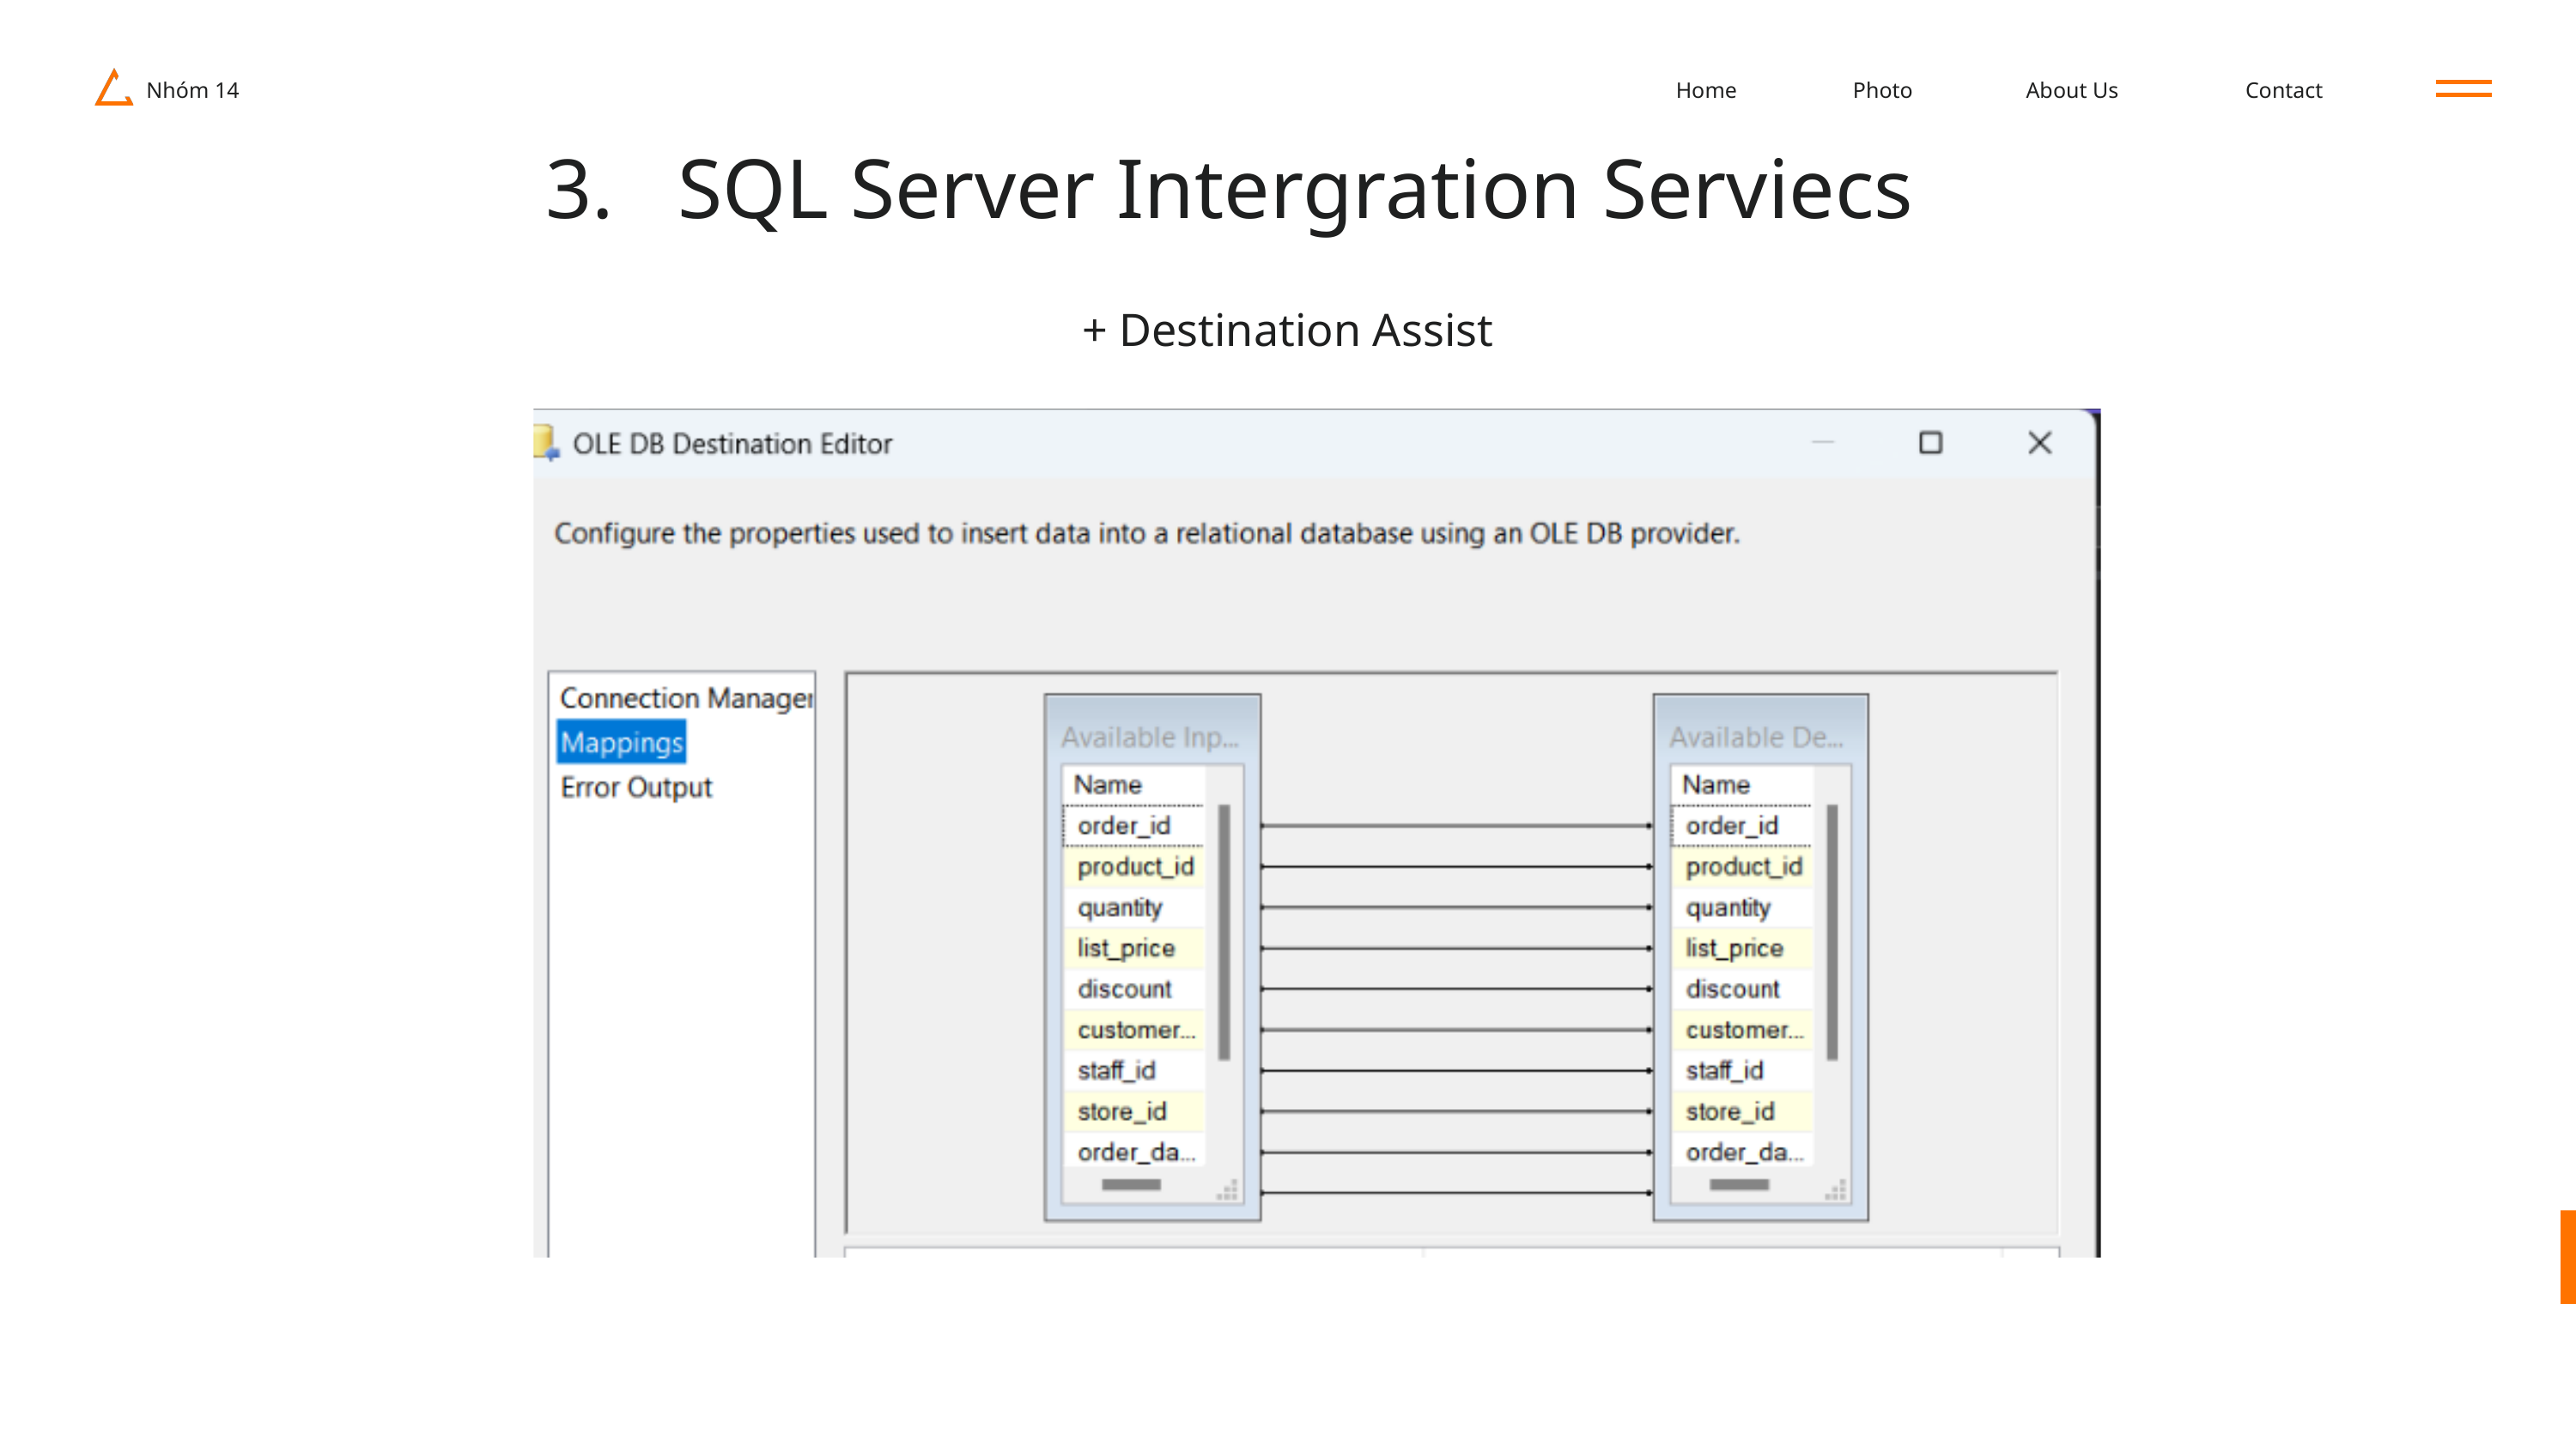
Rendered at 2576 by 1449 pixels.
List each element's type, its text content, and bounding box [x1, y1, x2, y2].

text_box Contact [2245, 72, 2384, 103]
text_box About Us [2026, 72, 2176, 103]
text_box Nhóm 14 [146, 72, 365, 103]
text_box 3. SQL Server Intergration Serviecs [545, 139, 2031, 235]
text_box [2435, 79, 2493, 84]
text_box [2435, 92, 2493, 97]
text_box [2560, 1210, 2576, 1304]
text_box Home [1675, 72, 1790, 103]
text_box + Destination Assist [1020, 292, 1556, 355]
text_box [94, 68, 134, 106]
text_box [533, 409, 2101, 1258]
text_box Photo [1852, 72, 1957, 103]
